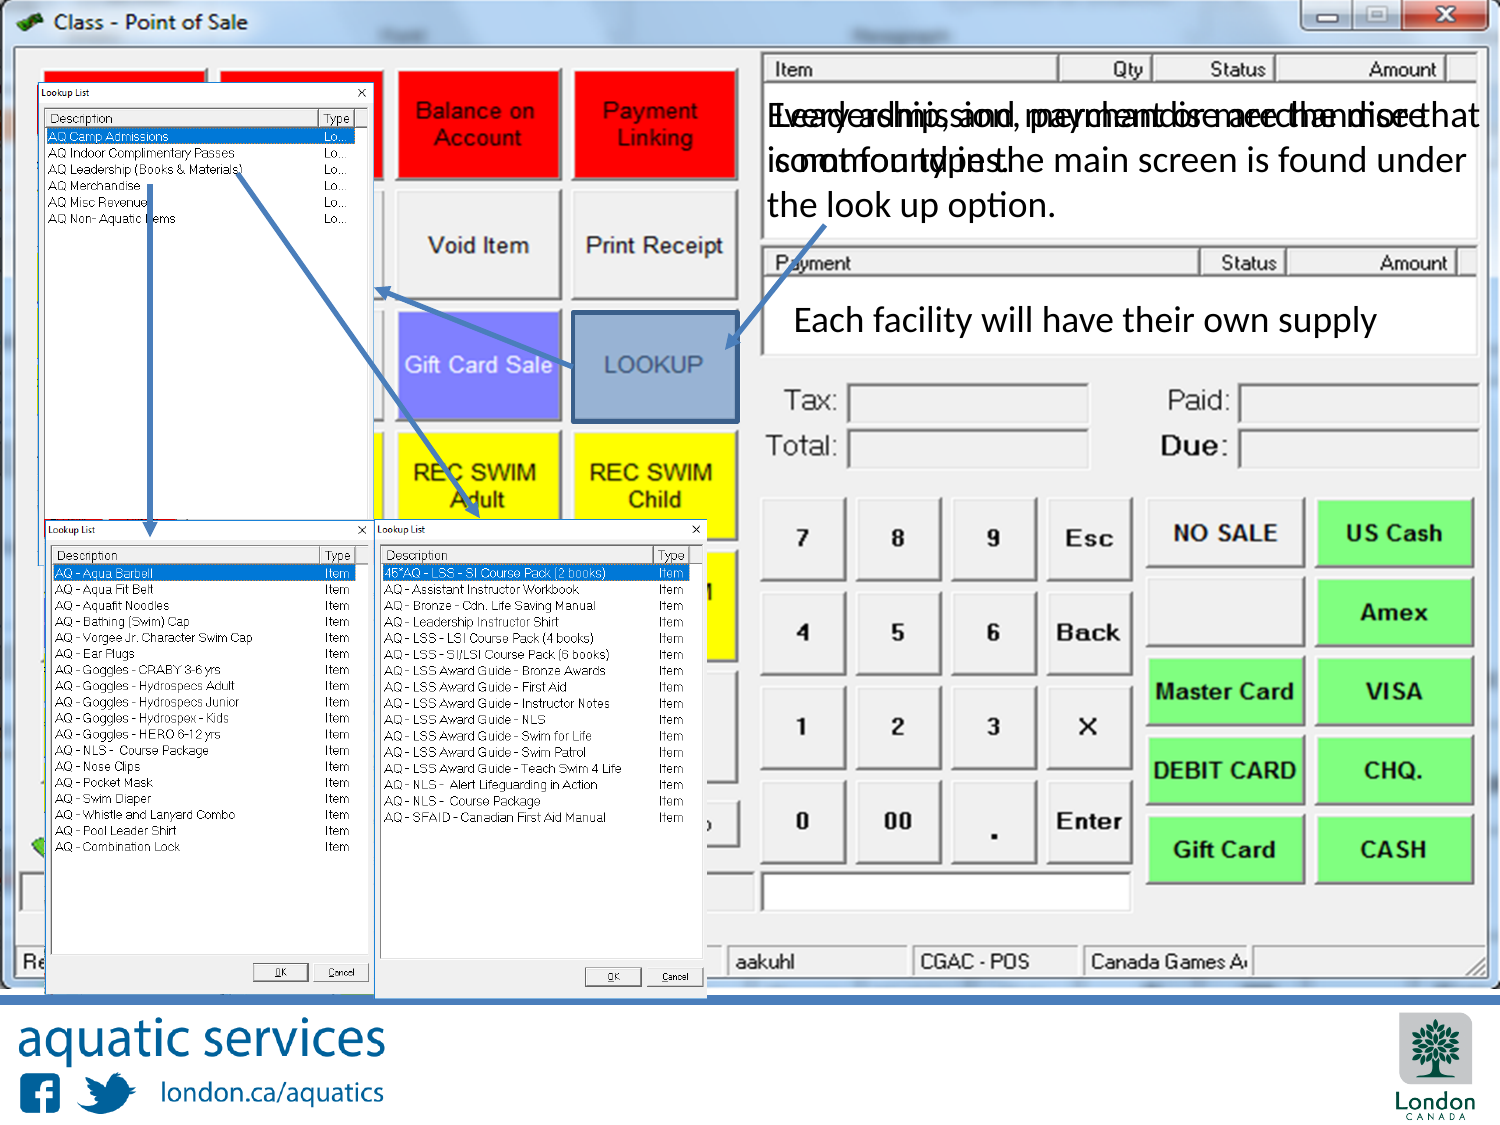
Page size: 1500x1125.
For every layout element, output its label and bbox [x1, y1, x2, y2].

picture [0, 0, 1500, 1000]
text_box [724, 224, 826, 351]
text_box [237, 173, 481, 519]
picture [5, 1001, 413, 1125]
text_box [484, 287, 574, 368]
picture [1392, 1012, 1476, 1121]
